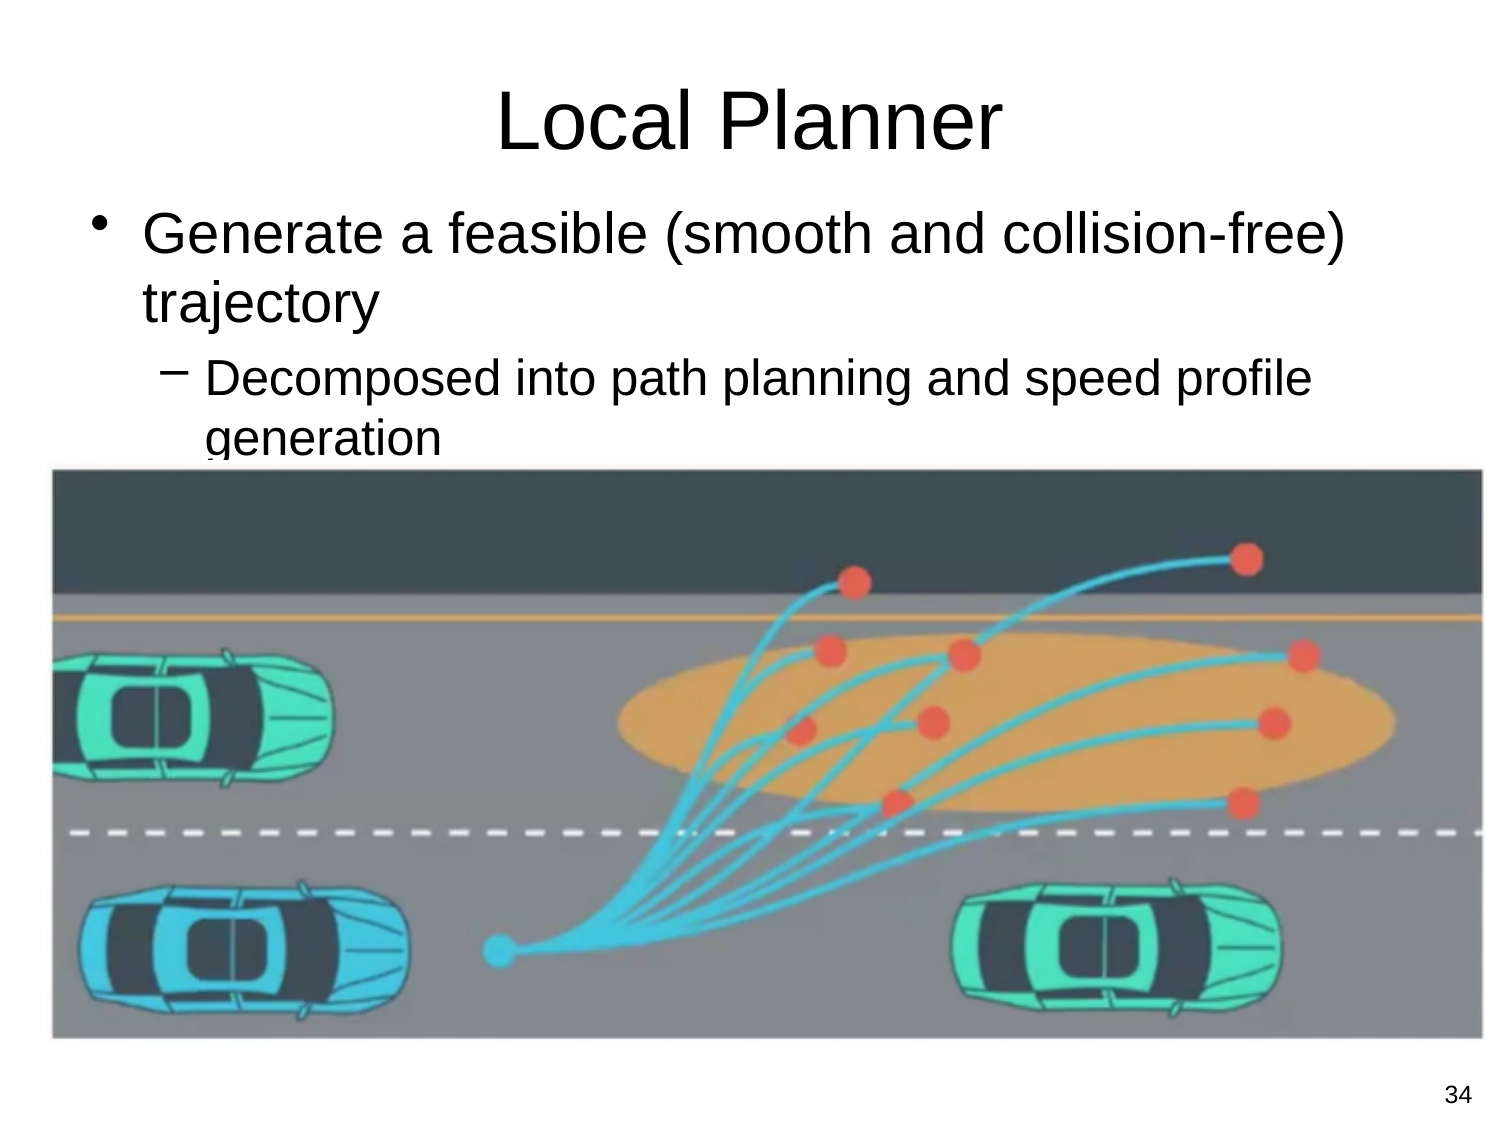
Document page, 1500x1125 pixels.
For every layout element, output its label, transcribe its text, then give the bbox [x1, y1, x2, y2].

slide_number 34 [1137, 1070, 1488, 1112]
list Generate a feasible (smooth and collision-free) trajectory Decomposed into path planning and speed profile generation [74, 187, 1426, 458]
picture [47, 460, 1488, 1045]
title Local Planner [74, 44, 1426, 187]
